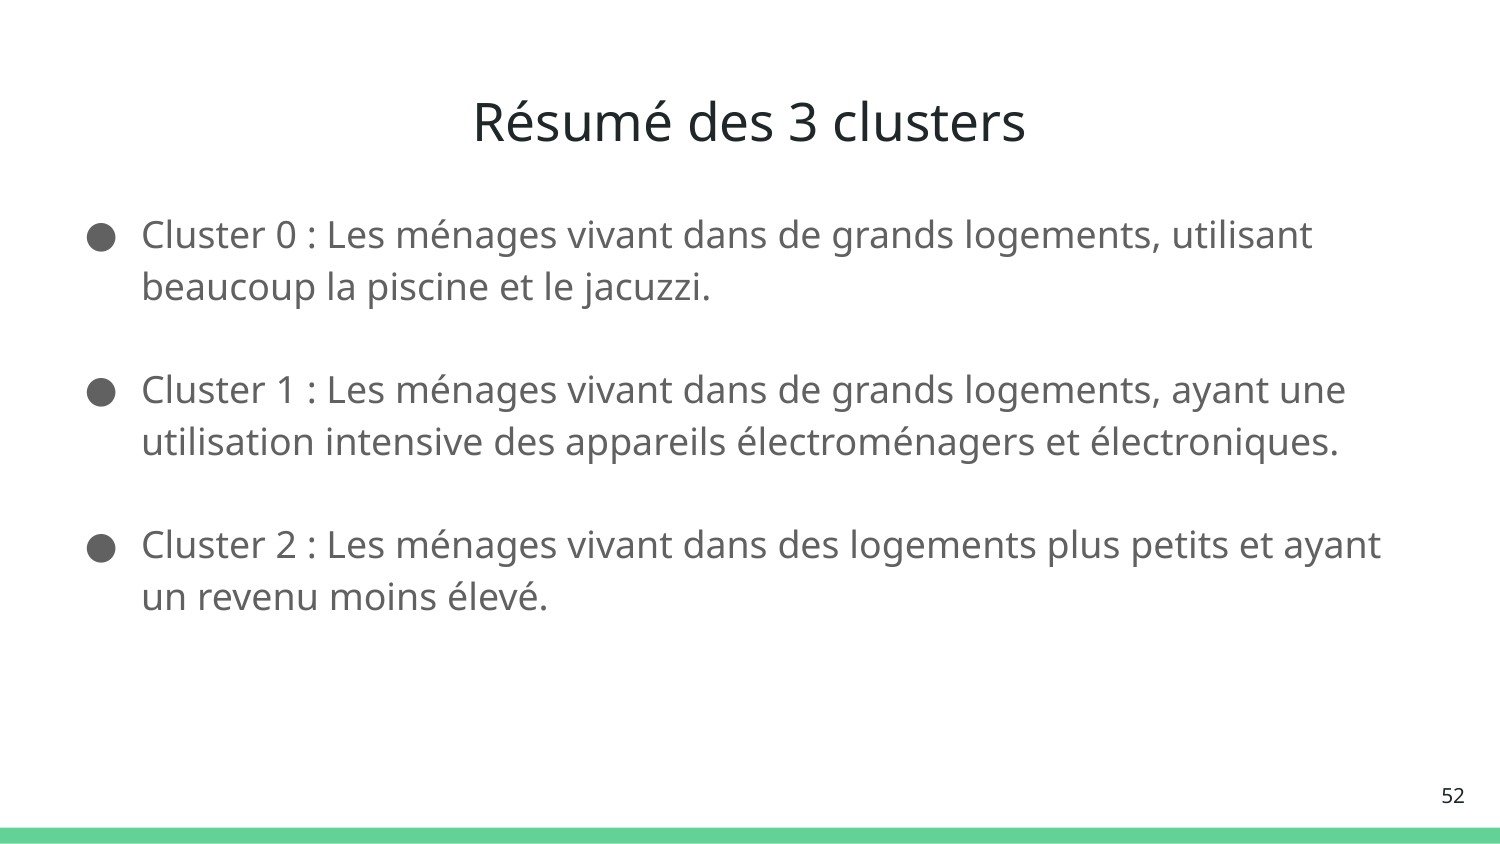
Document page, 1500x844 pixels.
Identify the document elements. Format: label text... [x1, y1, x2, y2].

list Cluster 0 : Les ménages vivant dans de grands logements, utilisant beaucoup la piscine et le jacuzzi. Cluster 1 : Les ménages vivant dans de grands logements, ayant une utilisation intensive des appareils électroménagers et électroniques. Cluster 2 : Les ménages vivant dans des logements plus petits et ayant un revenu moins élevé. [51, 189, 1449, 750]
title Résumé des 3 clusters [51, 72, 1449, 167]
slide_number ‹#› [1389, 764, 1480, 830]
